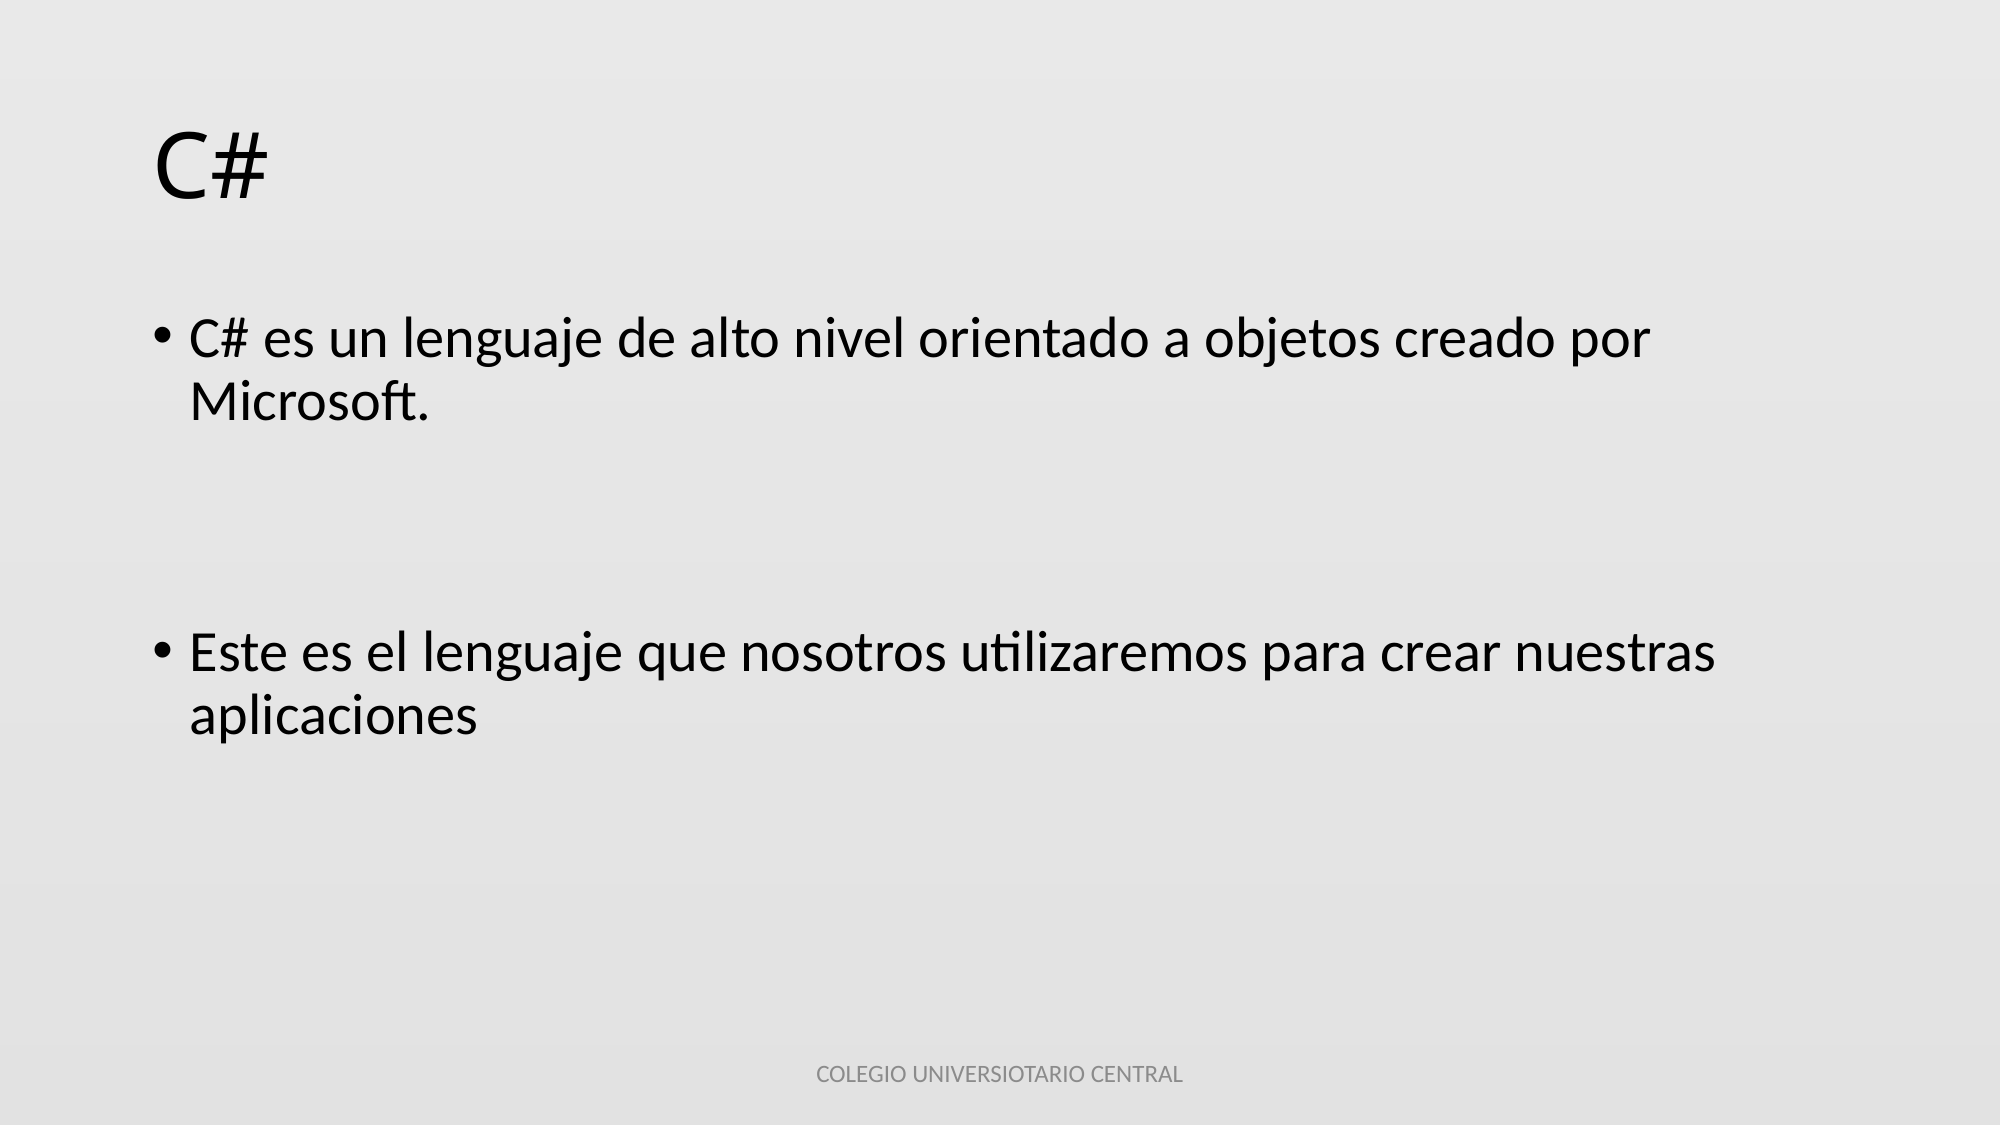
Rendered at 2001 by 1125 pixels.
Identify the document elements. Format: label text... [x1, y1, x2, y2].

title C# [137, 59, 1863, 278]
list C# es un lenguaje de alto nivel orientado a objetos creado por Microsoft. Este es el lenguaje que nosotros utilizaremos para crear nuestras aplicaciones [137, 299, 1863, 1014]
footer COLEGIO UNIVERSIOTARIO CENTRAL [662, 1042, 1338, 1103]
